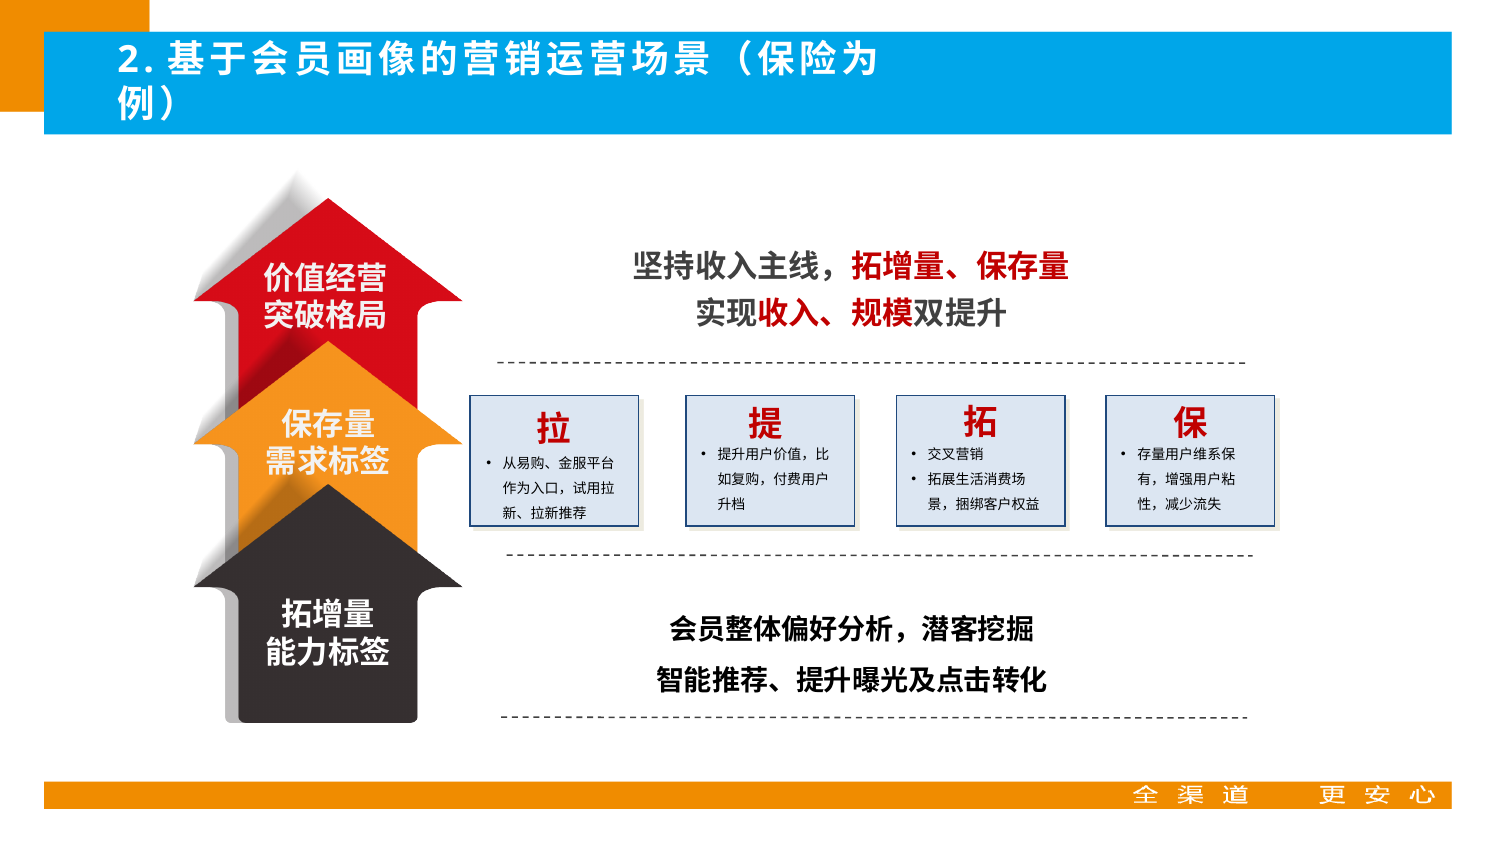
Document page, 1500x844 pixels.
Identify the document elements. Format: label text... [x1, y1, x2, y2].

text_box 会员整体偏好分析，潜客挖掘 智能推荐、提升曝光及点击转化 [545, 587, 1158, 703]
text_box 2.基于会员画像的营销运营场景（保险为例） [106, 52, 963, 107]
picture [0, 0, 1500, 844]
text_box 坚持收入主线，拓增量、保存量 实现收入、规模双提升 [478, 231, 1225, 336]
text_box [469, 395, 1275, 527]
